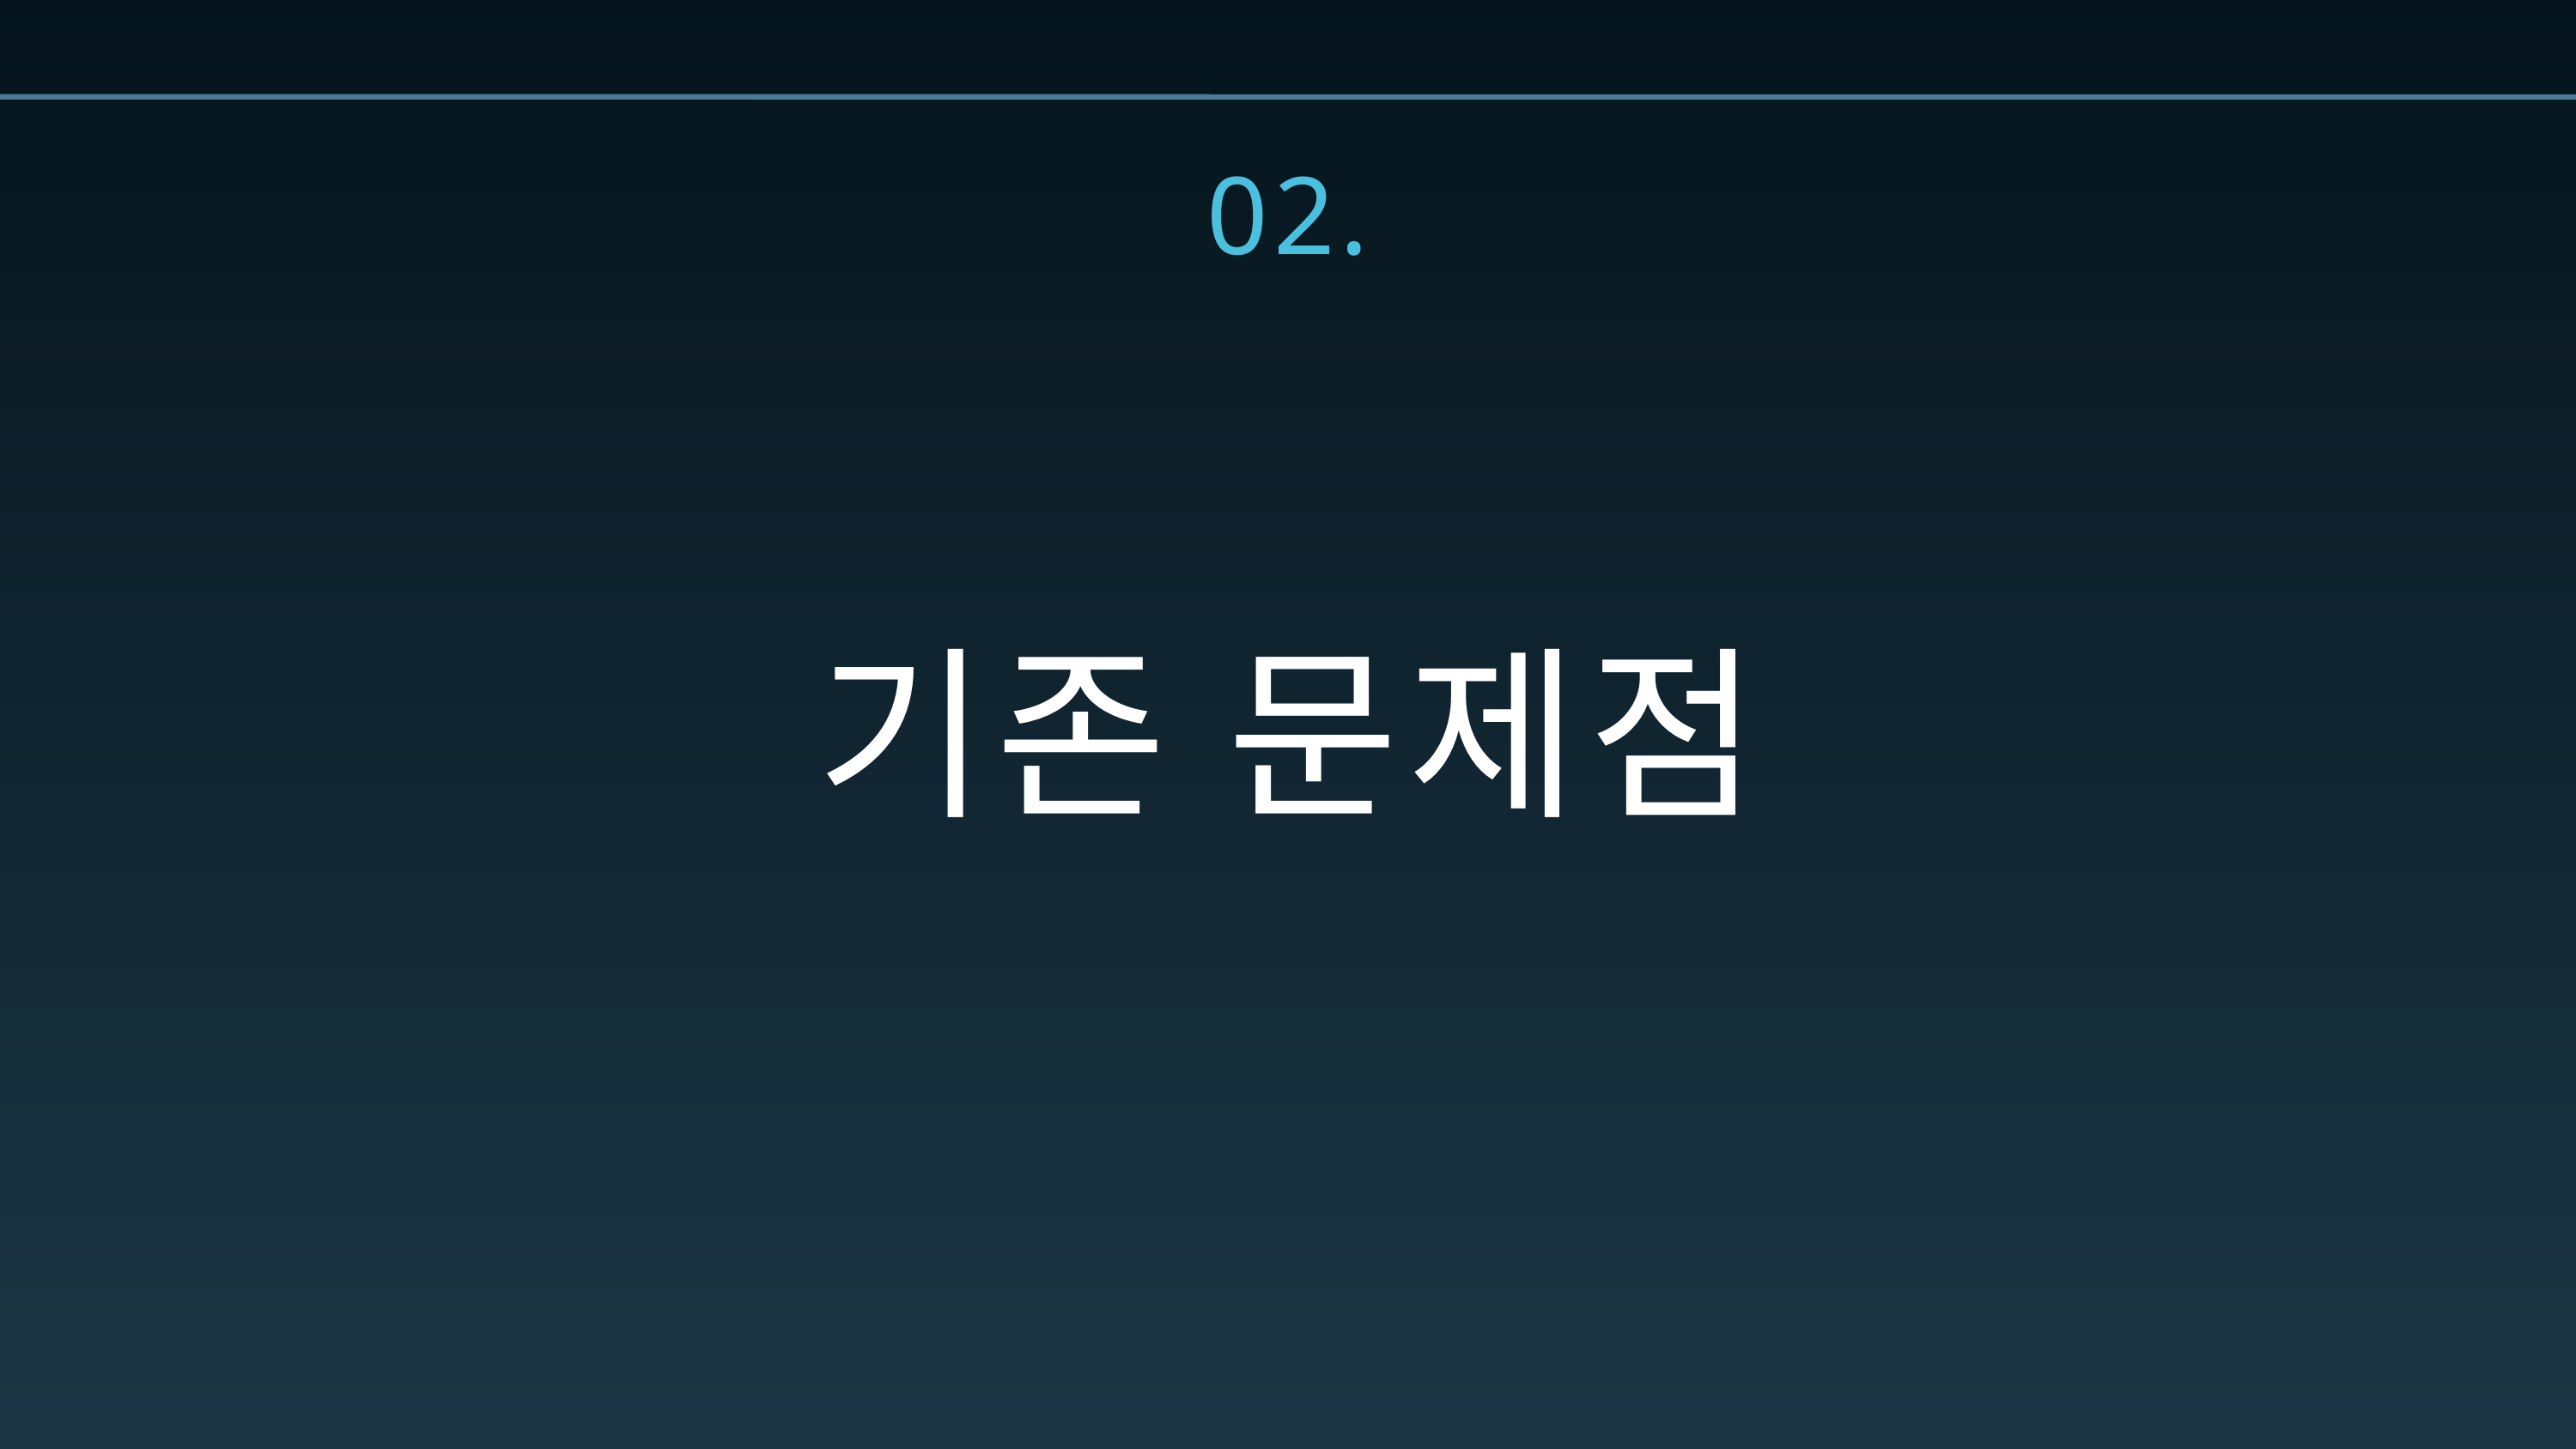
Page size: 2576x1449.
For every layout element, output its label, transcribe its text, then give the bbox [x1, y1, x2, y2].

text_box 02. [1186, 136, 1390, 276]
text_box 기존 문제점 [573, 597, 2002, 840]
